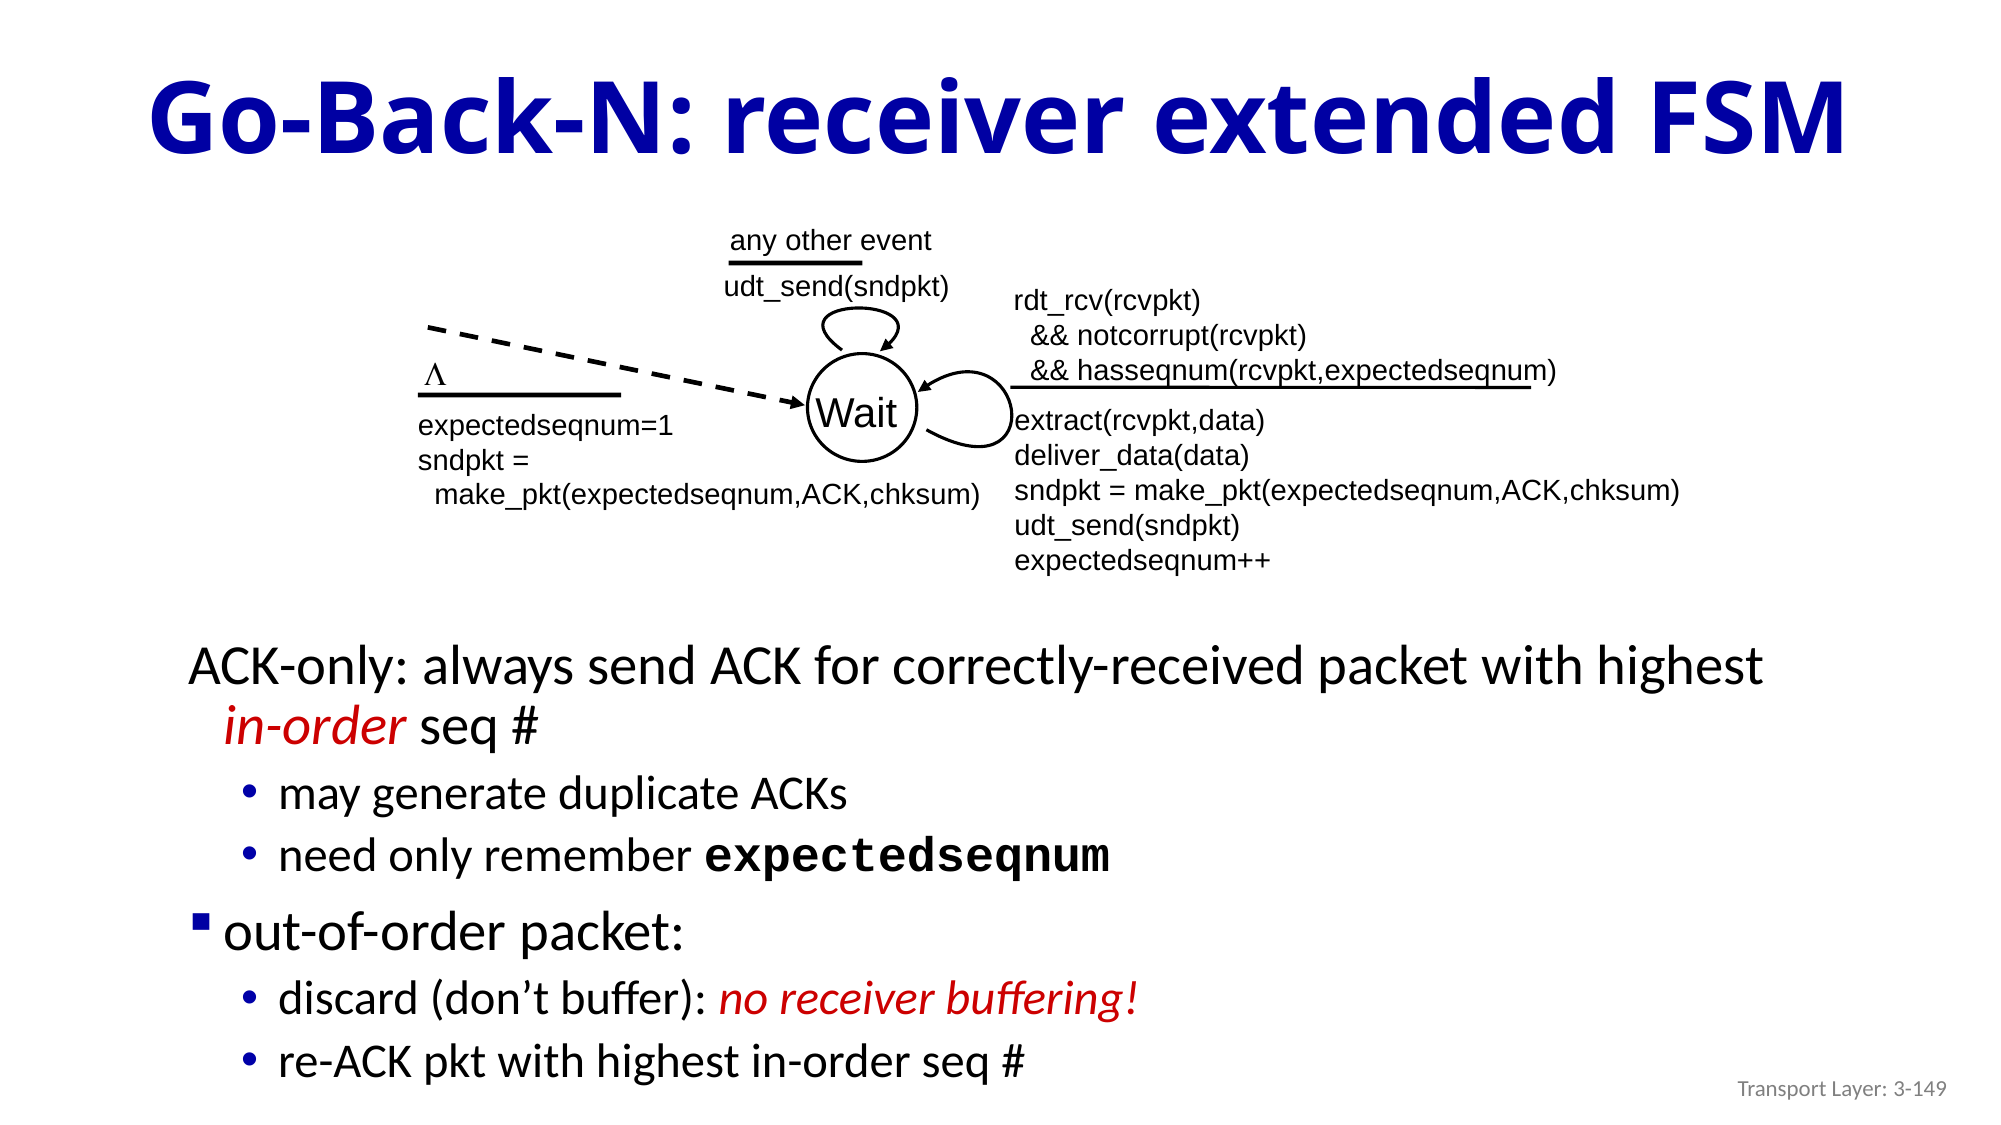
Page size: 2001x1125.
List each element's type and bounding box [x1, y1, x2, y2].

title [131, 47, 1952, 195]
text_box [403, 214, 1708, 560]
text_box [998, 273, 1585, 367]
text_box [152, 627, 1846, 1097]
slide_number [1512, 1056, 1963, 1117]
